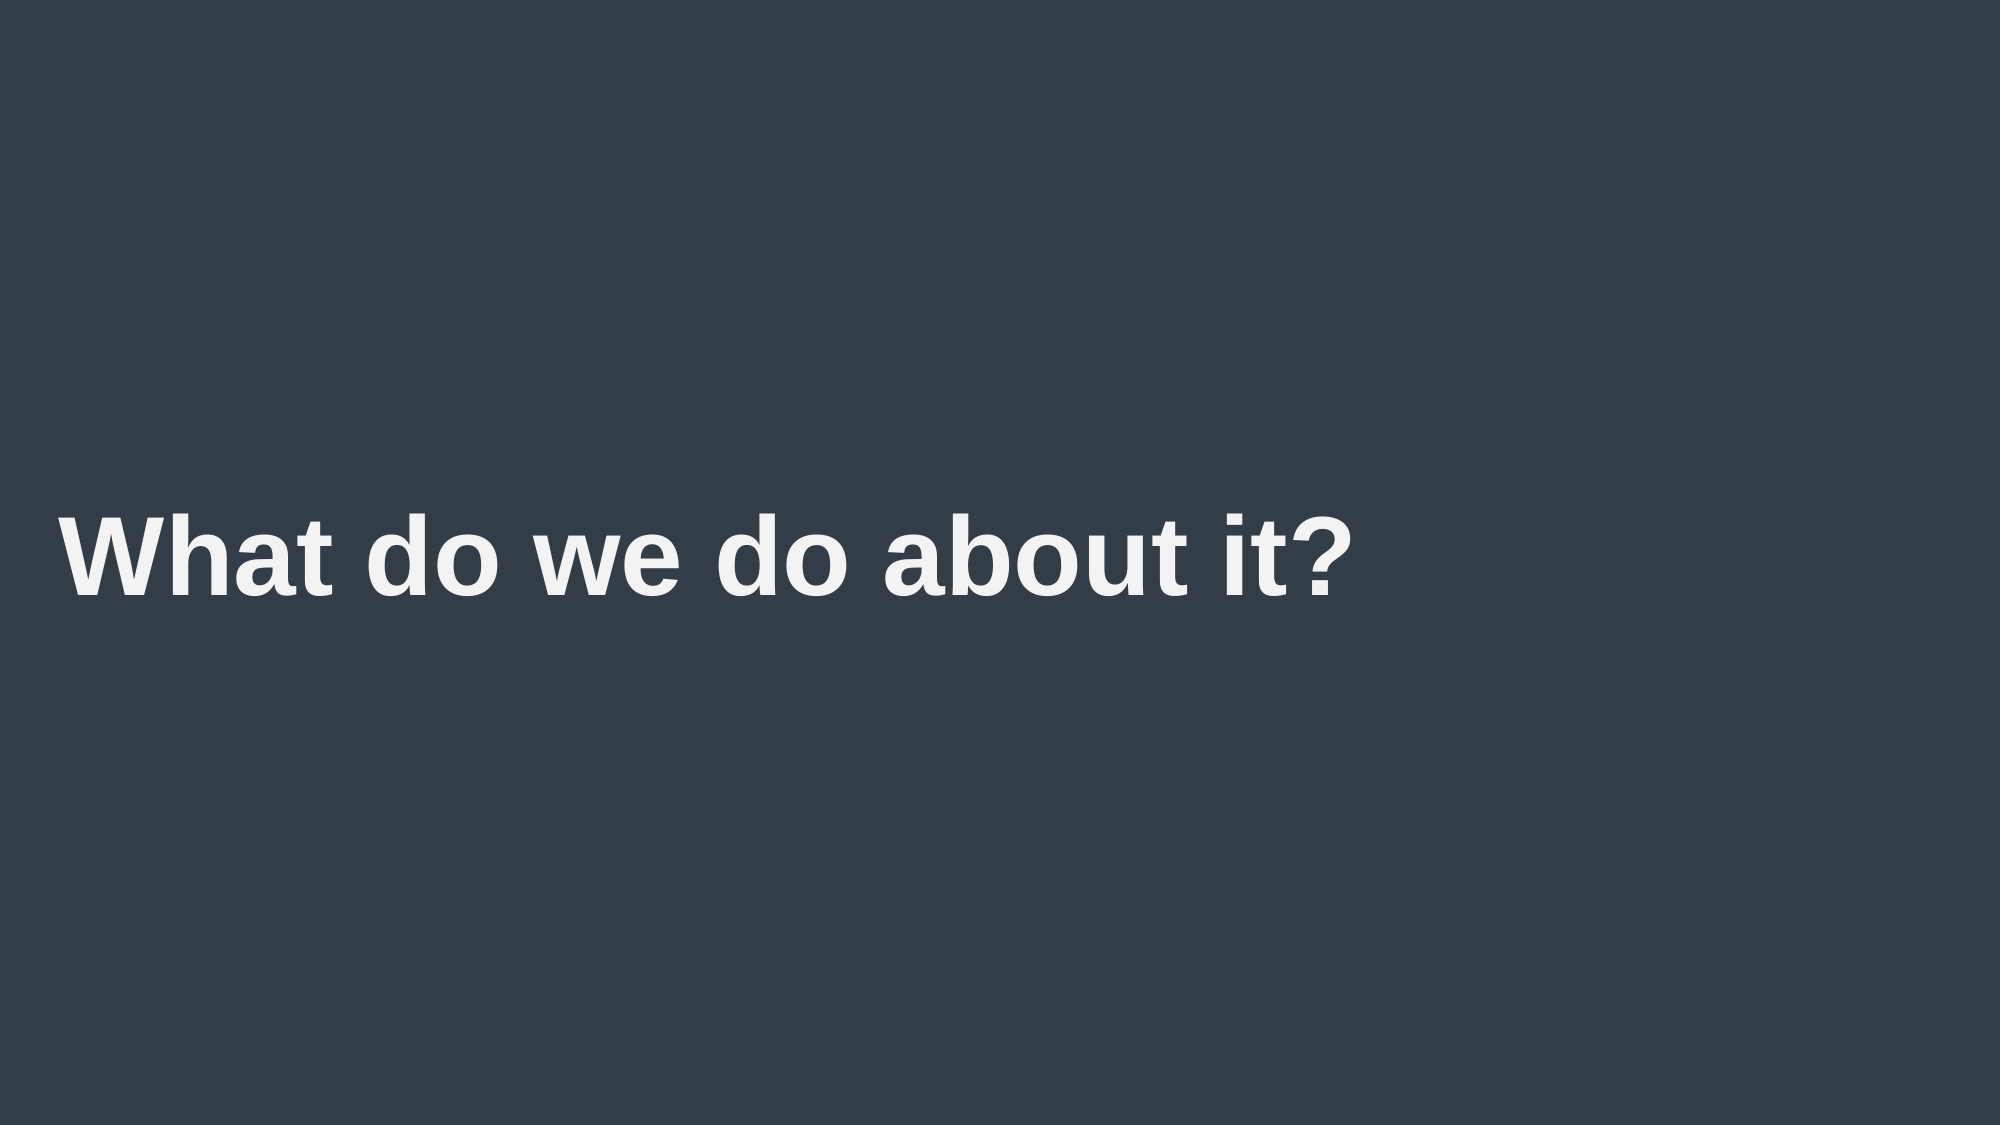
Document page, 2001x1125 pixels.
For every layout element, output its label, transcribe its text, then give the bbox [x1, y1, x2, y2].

title What do we do about it? [59, 480, 1947, 615]
